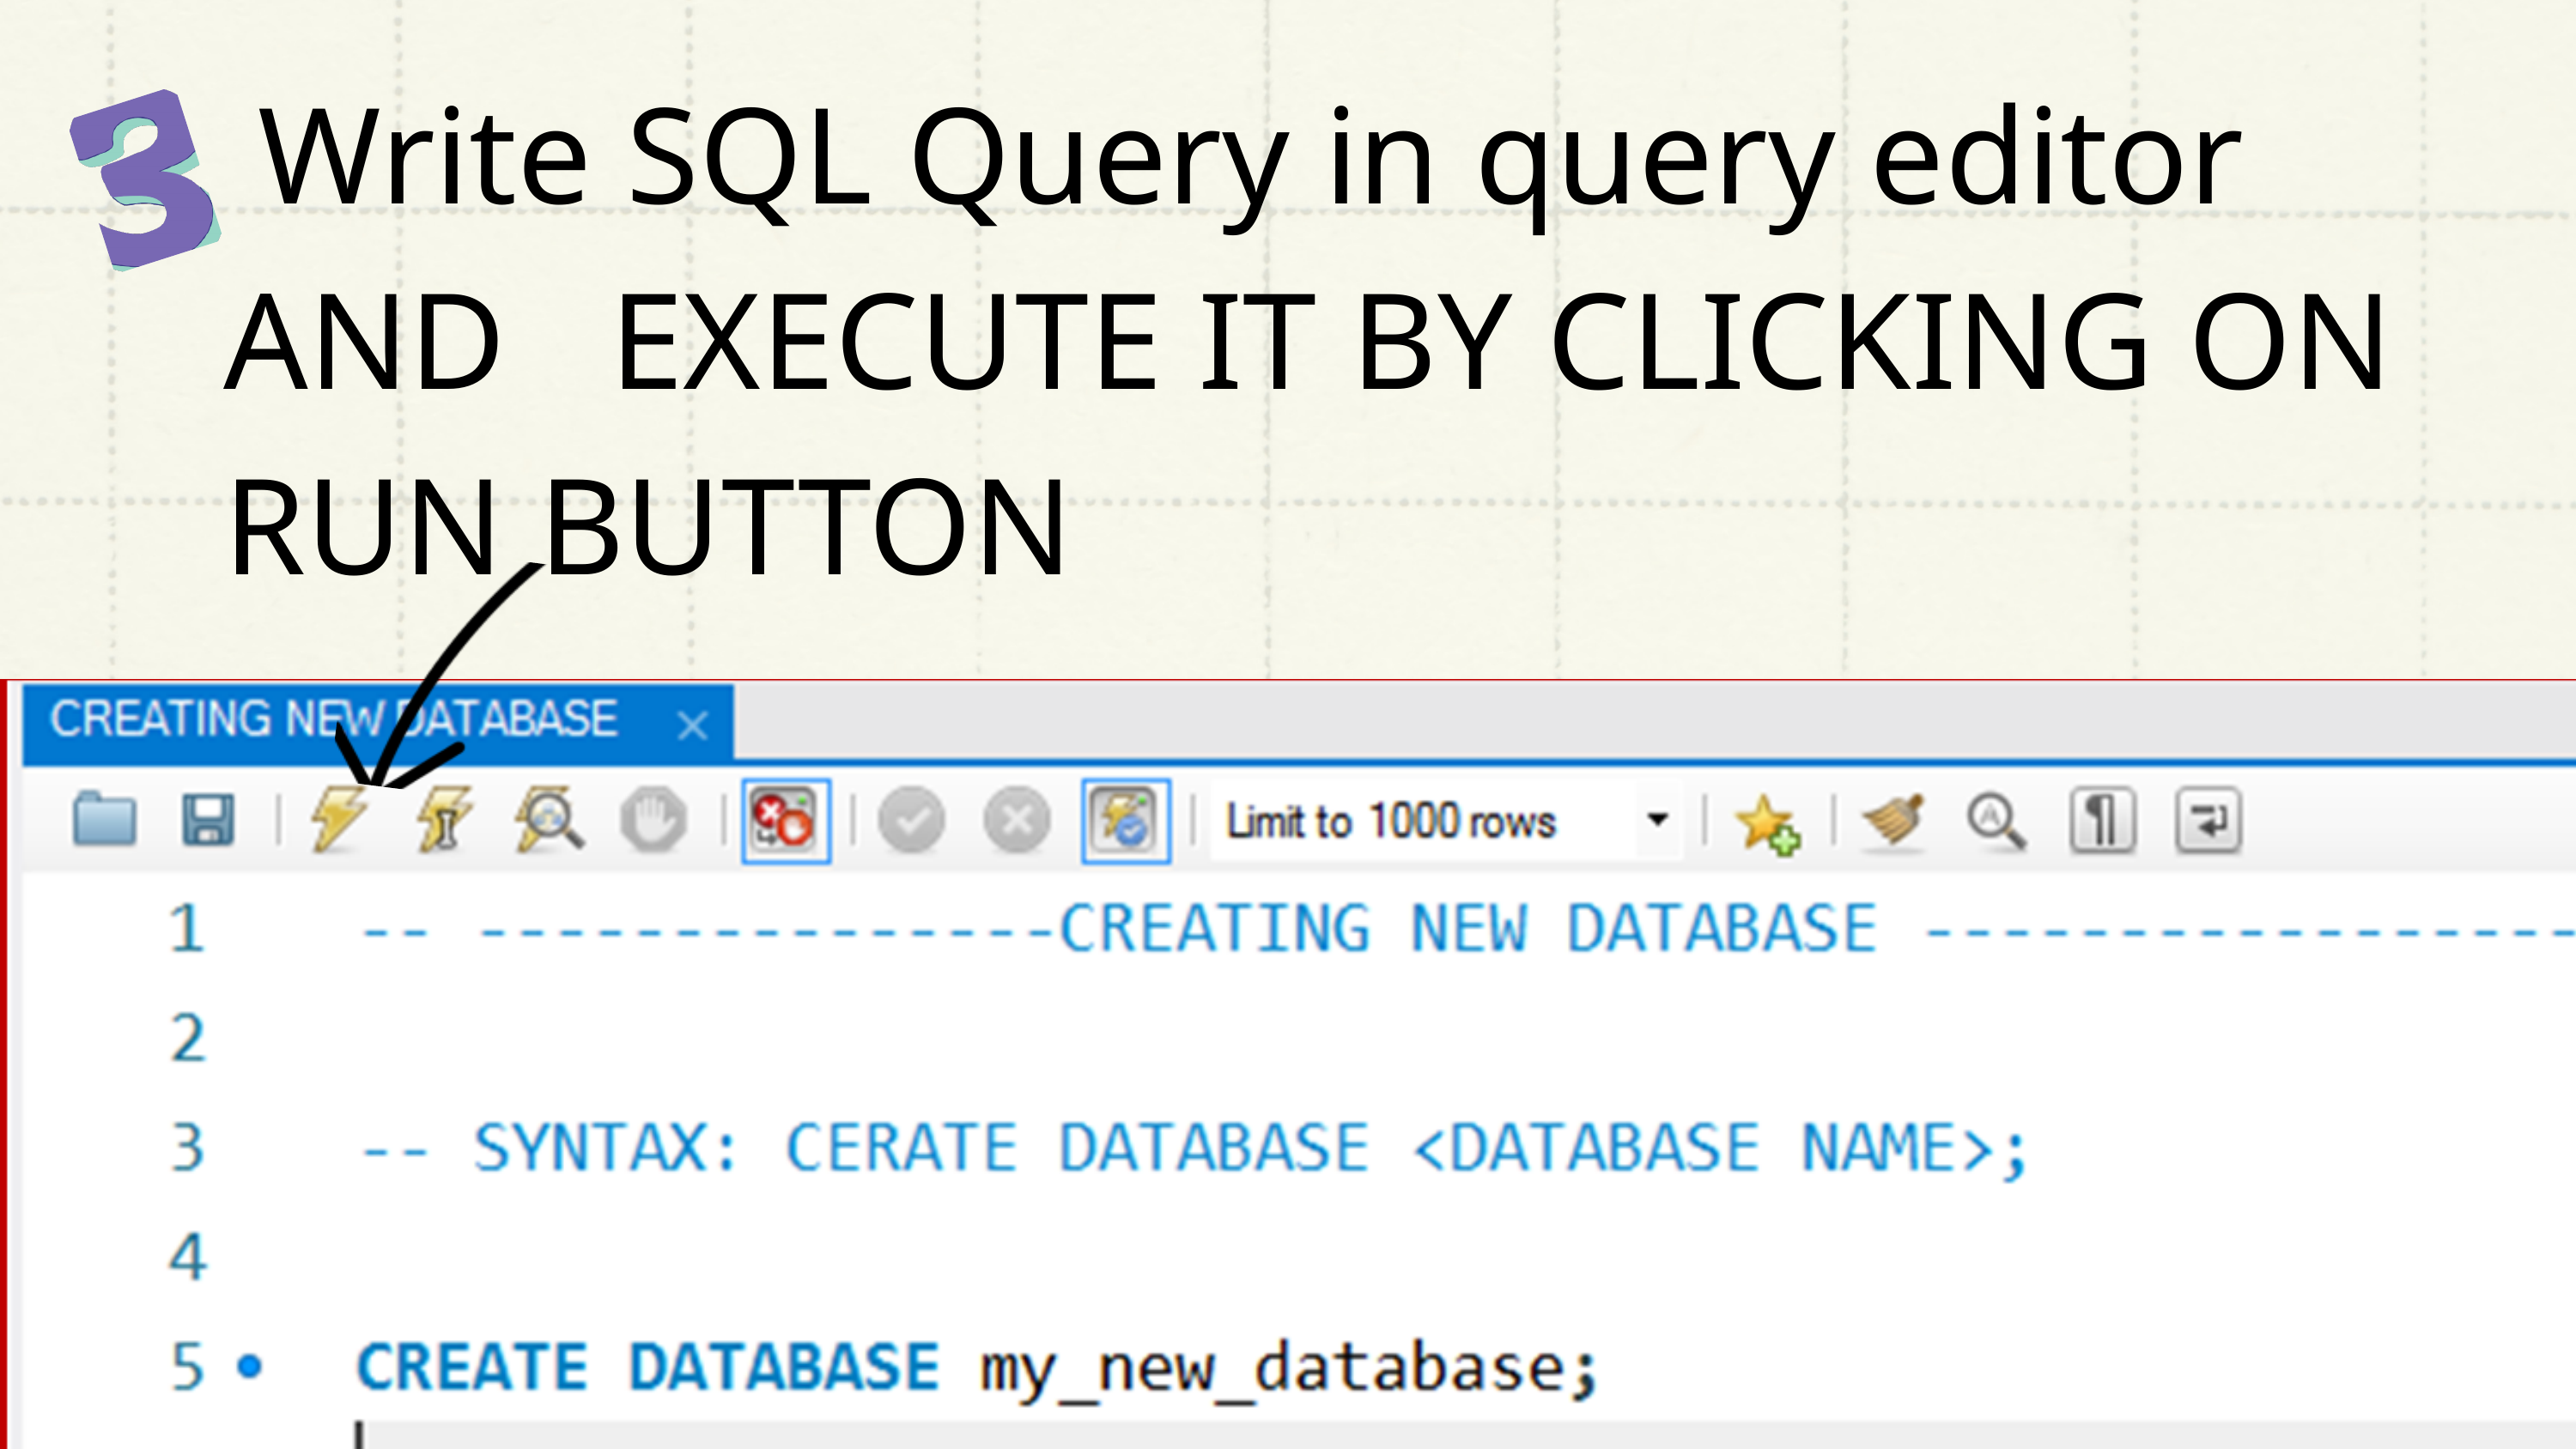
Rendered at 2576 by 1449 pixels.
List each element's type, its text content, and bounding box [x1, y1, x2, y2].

text_box [329, 540, 567, 807]
text_box [0, 679, 2576, 1449]
text_box [66, 85, 223, 275]
text_box [0, 0, 2576, 679]
text_box Write SQL Query in query editor AND EXECUTE IT BY CLICKING ON RUN BUTTON [223, 44, 2506, 602]
